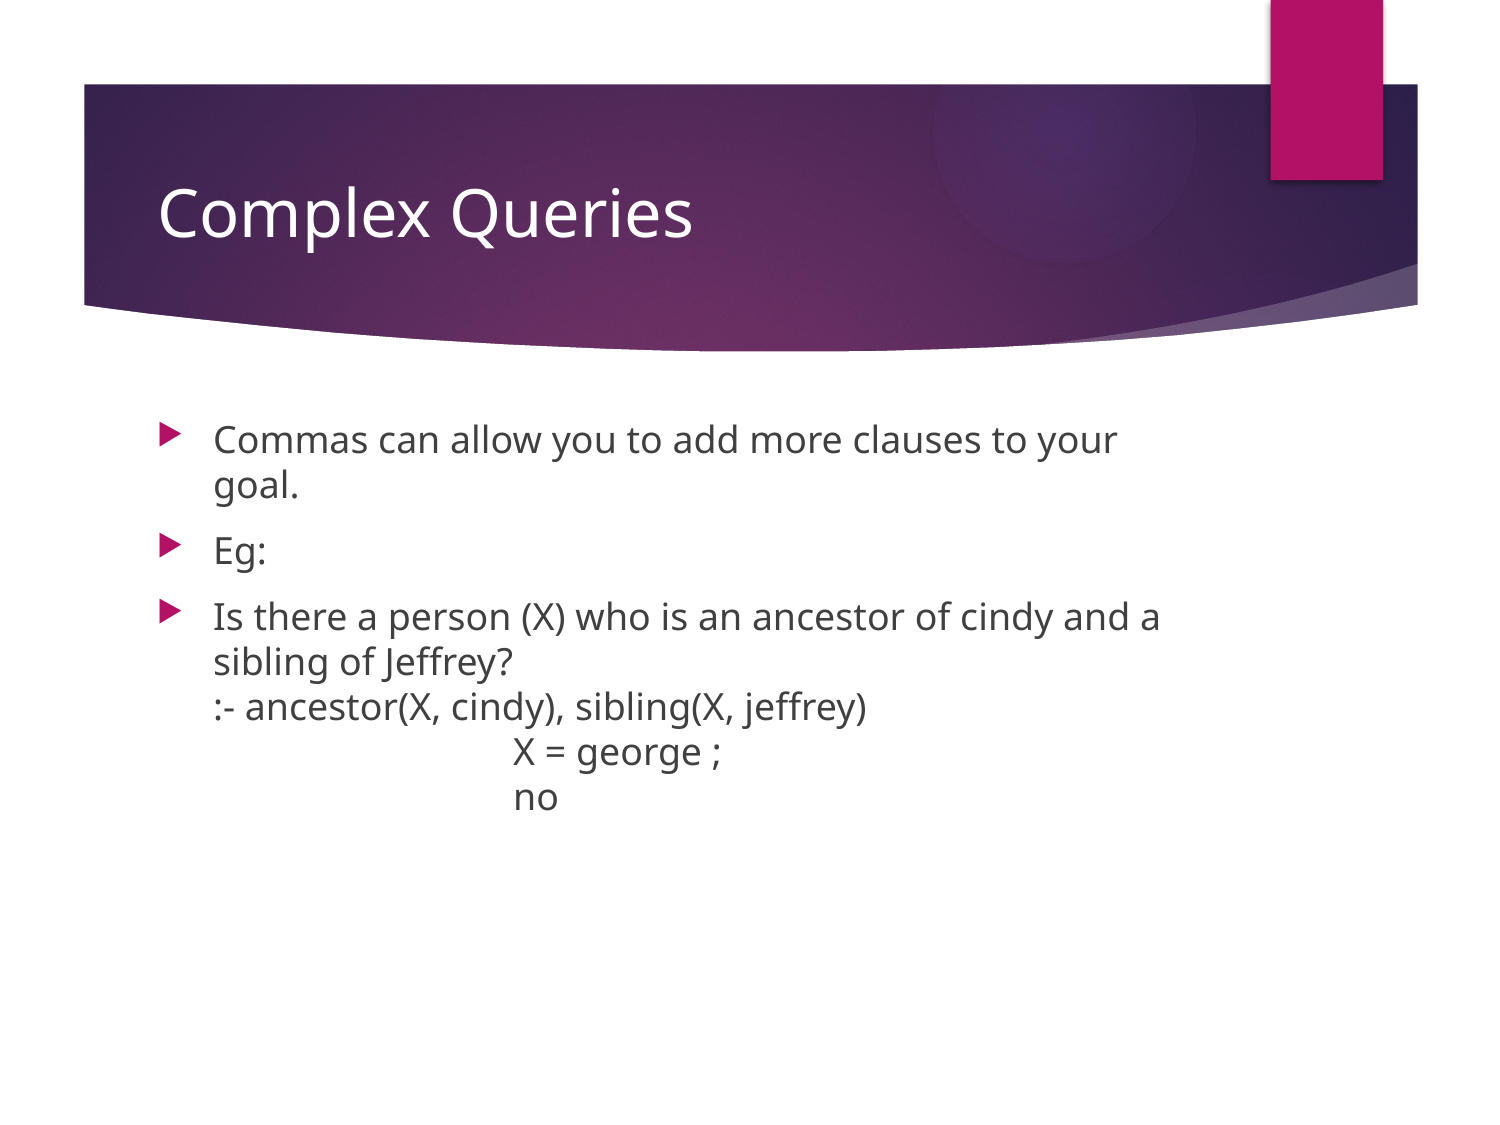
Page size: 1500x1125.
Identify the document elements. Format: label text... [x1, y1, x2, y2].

list Commas can allow you to add more clauses to your goal. Eg: Is there a person (X) who is an ancestor of cindy and a sibling of Jeffrey? :- ancestor(X, cindy), sibling(X, jeffrey) X = george ; no [141, 408, 1183, 988]
title Complex Queries [142, 152, 1183, 269]
